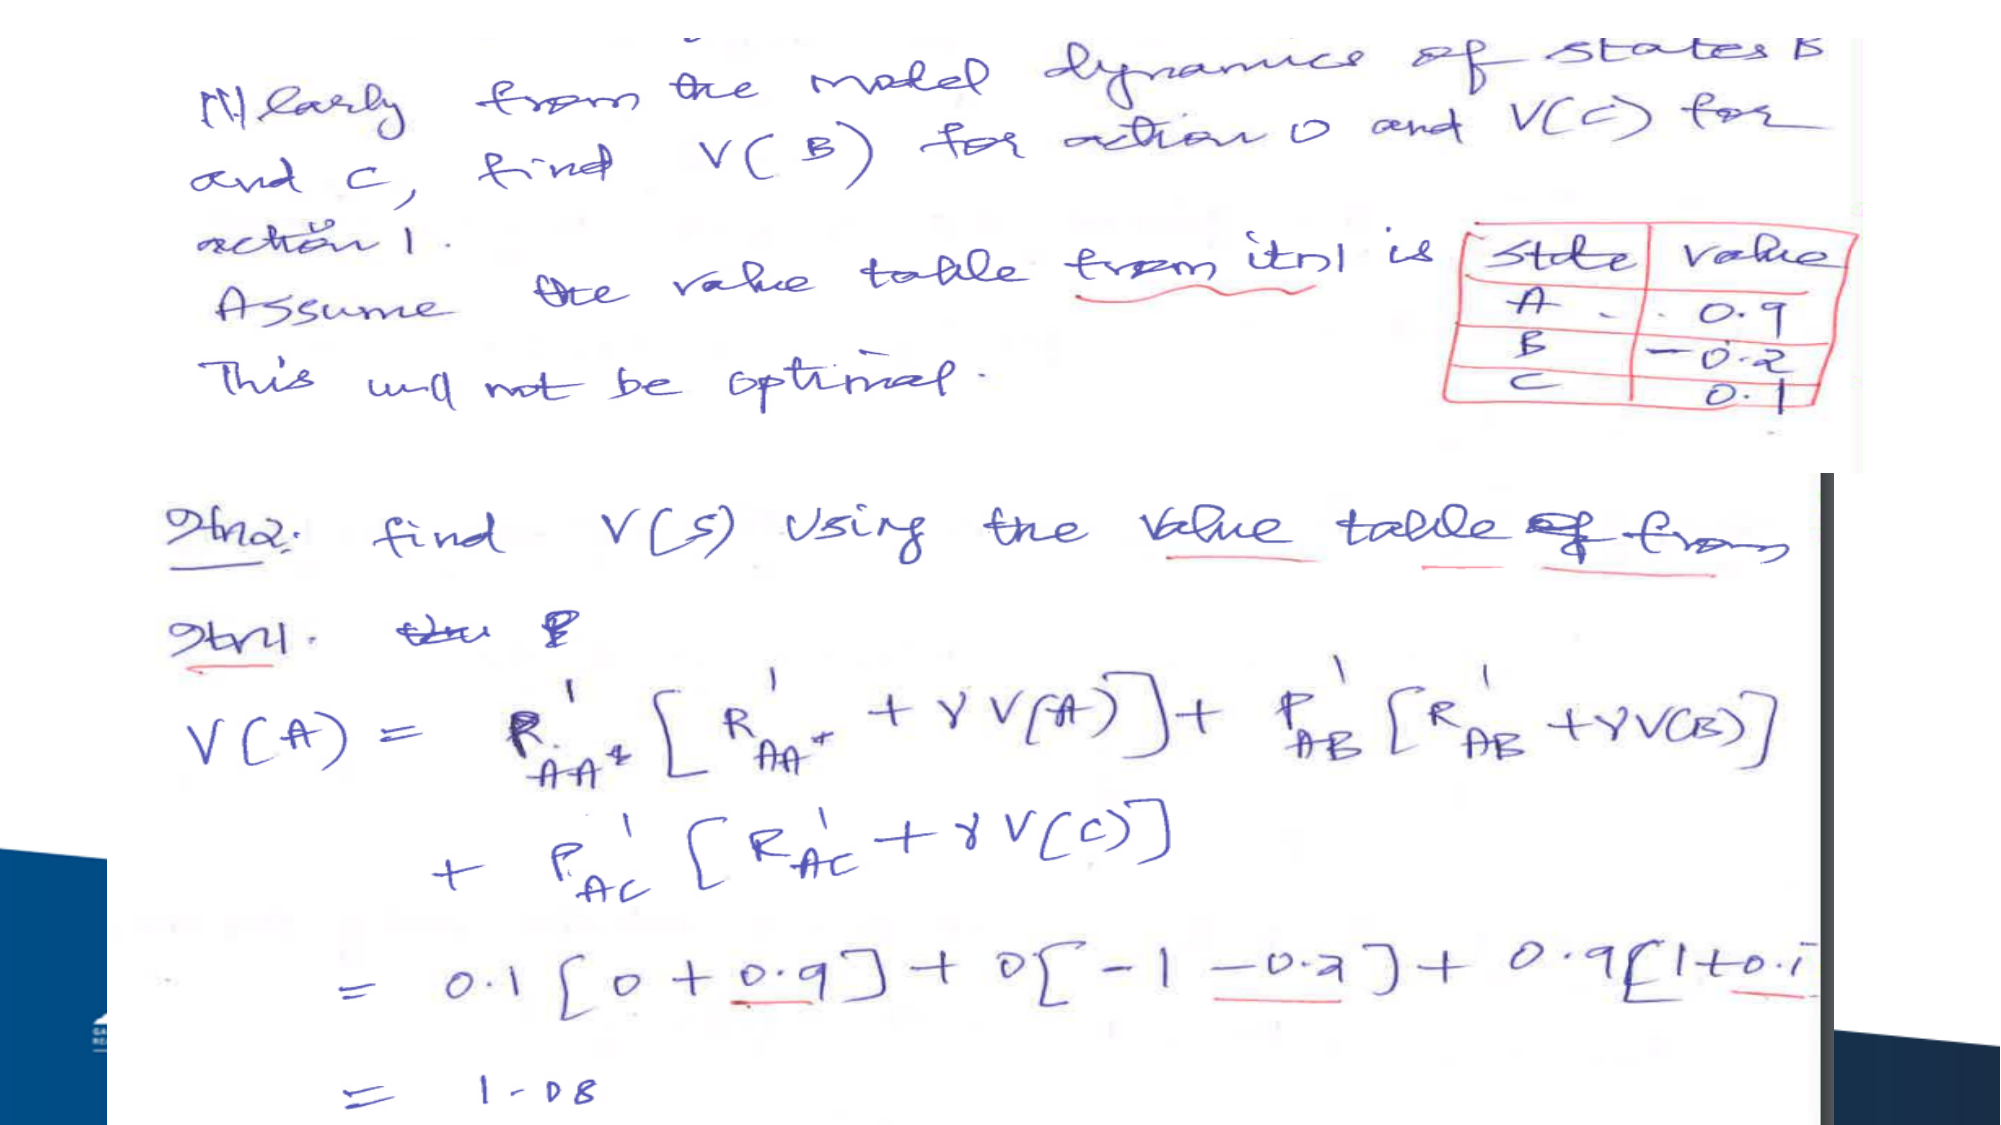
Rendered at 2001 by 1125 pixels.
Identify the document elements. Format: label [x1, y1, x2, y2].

picture [0, 473, 2000, 1125]
list [120, 38, 1863, 474]
